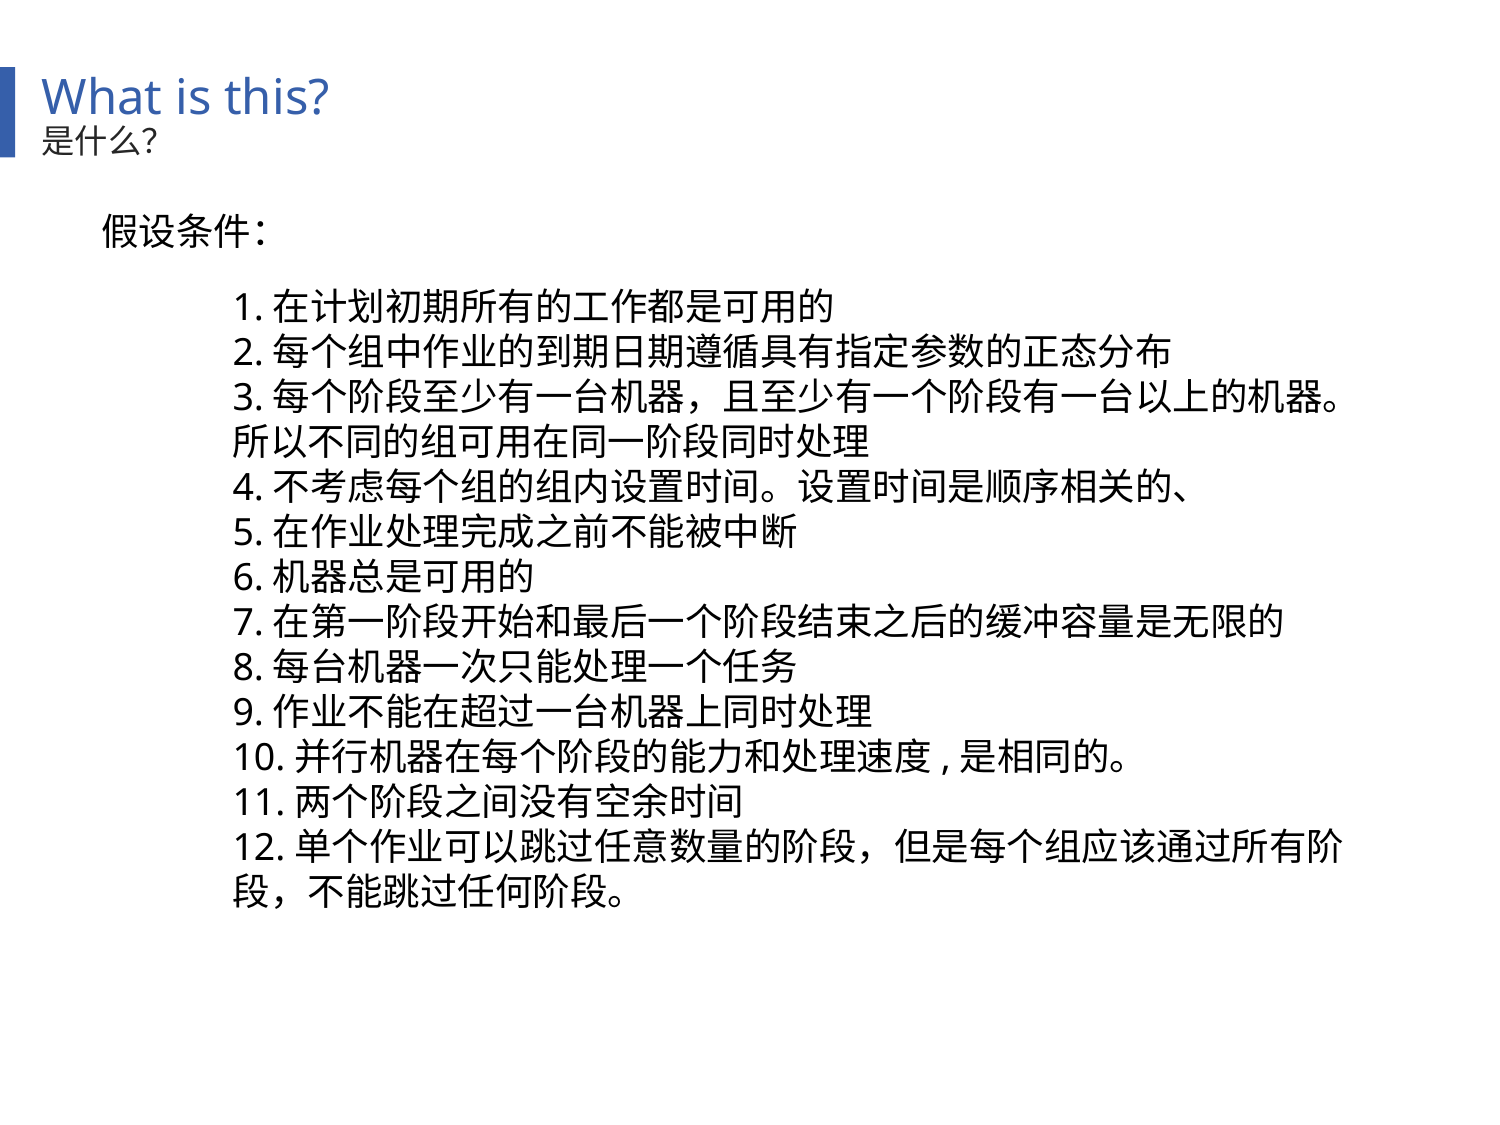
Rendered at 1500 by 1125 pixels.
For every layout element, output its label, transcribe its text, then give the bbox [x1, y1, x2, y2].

text_box 假设条件： [86, 200, 512, 261]
list 是什么？ [26, 116, 834, 170]
text_box 1.在计划初期所有的工作都是可用的 2.每个组中作业的到期日期遵循具有指定参数的正态分布 3.每个阶段至少有一台机器，且至少有一个阶段有一台以上的机器。所以不同的组可用在同一阶段同时处理 4.不考虑每个组的组内设置时间。设置时间是顺序相关的、 5.在作业处理完成之前不能被中断 6.机器总是可用的 7.在第一阶段开始和最后一个阶段结束之后的缓冲容量是无限的 8.每台机器一次只能处理一个任务 9.作业不能在超过一台机器上同时处理 10.并行机器在每个阶段的能力和处理速度,是相同的。 11.两个阶段之间没有空余时间 12.单个作业可以跳过任意数量的阶段，但是每个组应该通过所有阶段，不能跳过任何阶段。 [217, 275, 1387, 921]
list What is this? [26, 64, 834, 116]
